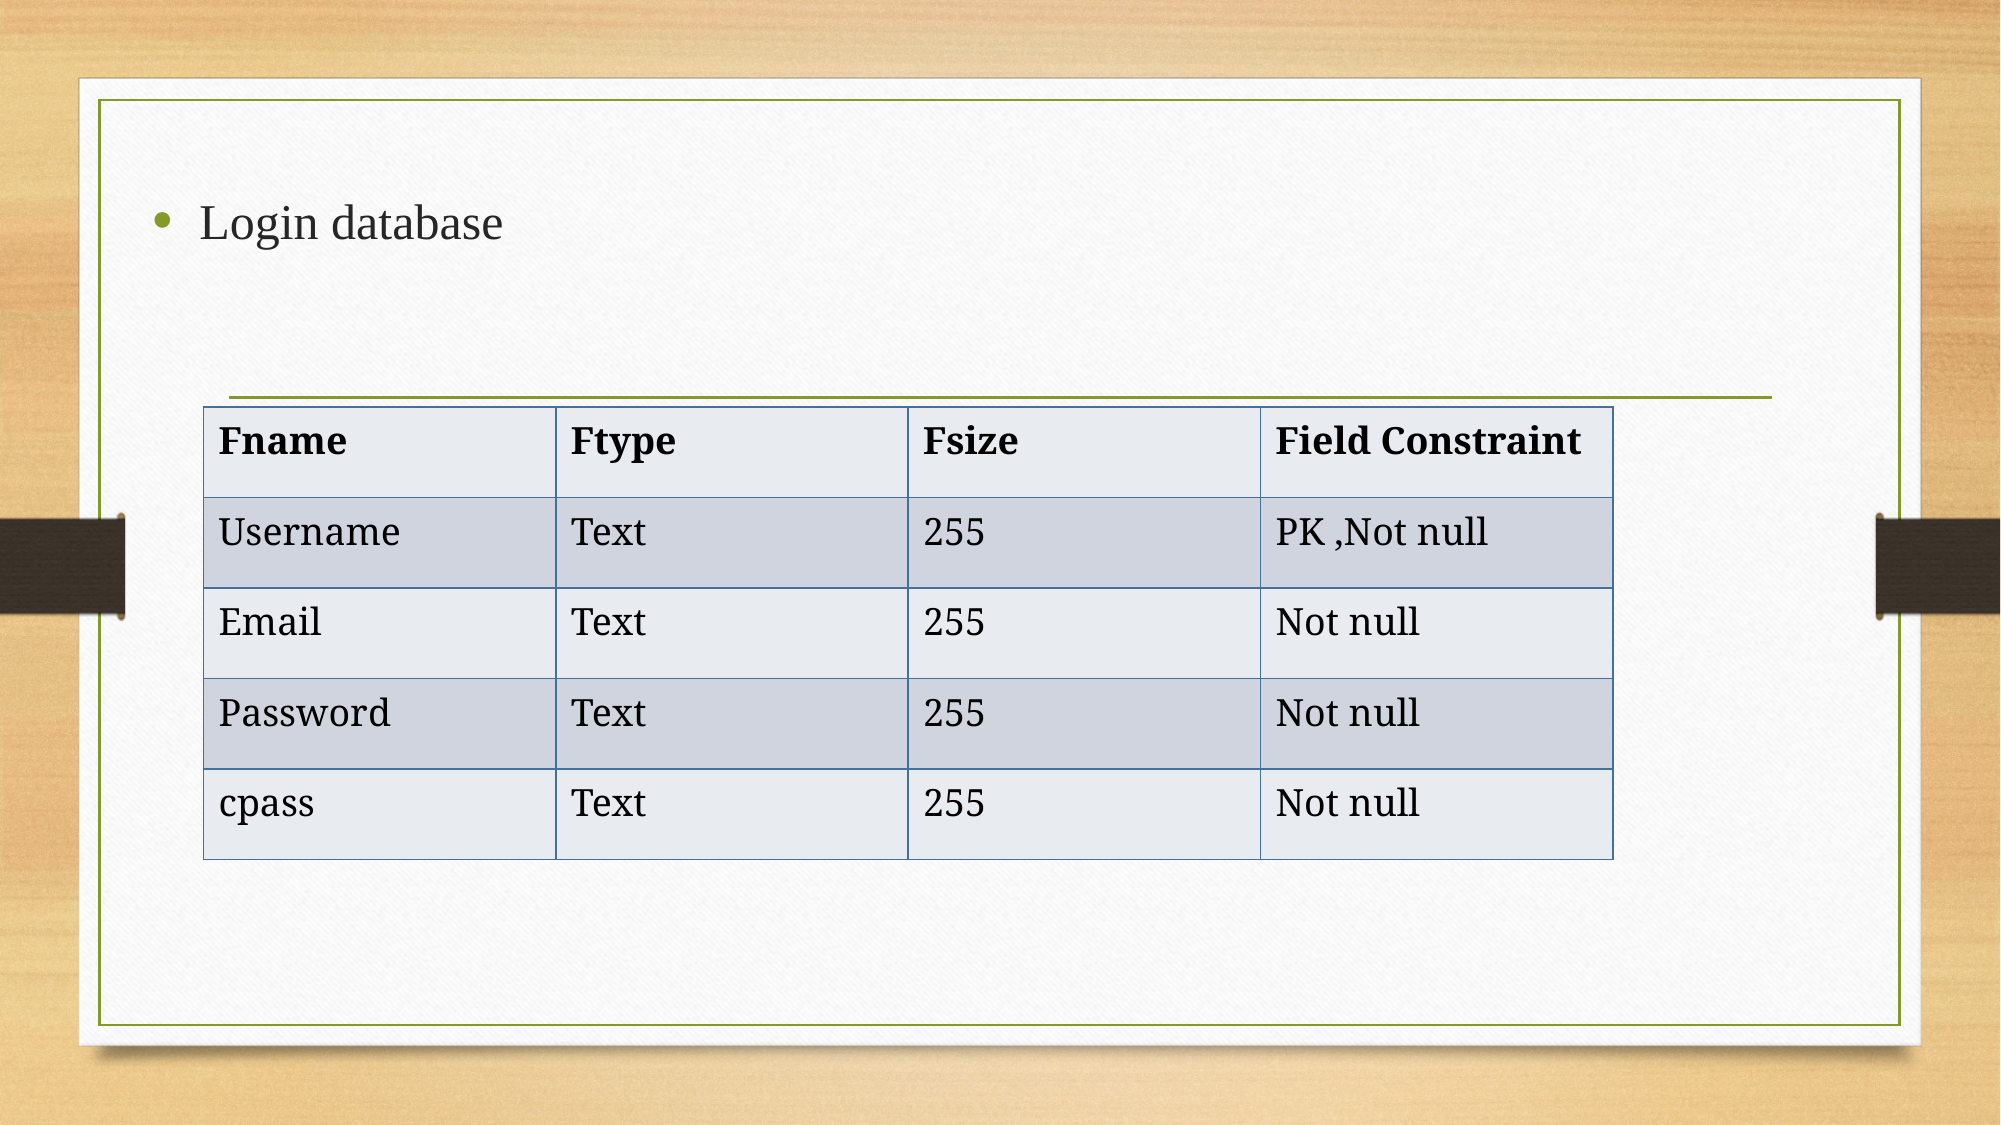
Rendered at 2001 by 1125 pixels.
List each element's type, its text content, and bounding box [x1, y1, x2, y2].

table_header Fsize [909, 408, 1260, 497]
table_cell cpass [204, 770, 555, 859]
table_cell Password [204, 679, 555, 768]
table_cell 255 [909, 498, 1260, 587]
picture [0, 0, 2001, 1125]
table_cell Text [557, 589, 907, 678]
table_cell PK ,Not null [1261, 498, 1612, 587]
table_header Ftype [557, 408, 907, 497]
list Login database [137, 182, 1863, 1125]
table_cell 255 [909, 589, 1260, 678]
table_header Fname [204, 408, 555, 497]
table_cell Email [204, 589, 555, 678]
table_cell Text [557, 679, 907, 768]
table_cell Username [204, 498, 555, 587]
table_cell 255 [909, 679, 1260, 768]
table_cell 255 [909, 770, 1260, 859]
table_cell Not null [1261, 770, 1612, 859]
table_cell Text [557, 770, 907, 859]
table_cell Not null [1261, 679, 1612, 768]
table_cell Text [557, 498, 907, 587]
table_header Field Constraint [1261, 408, 1612, 497]
table_cell Not null [1261, 589, 1612, 678]
